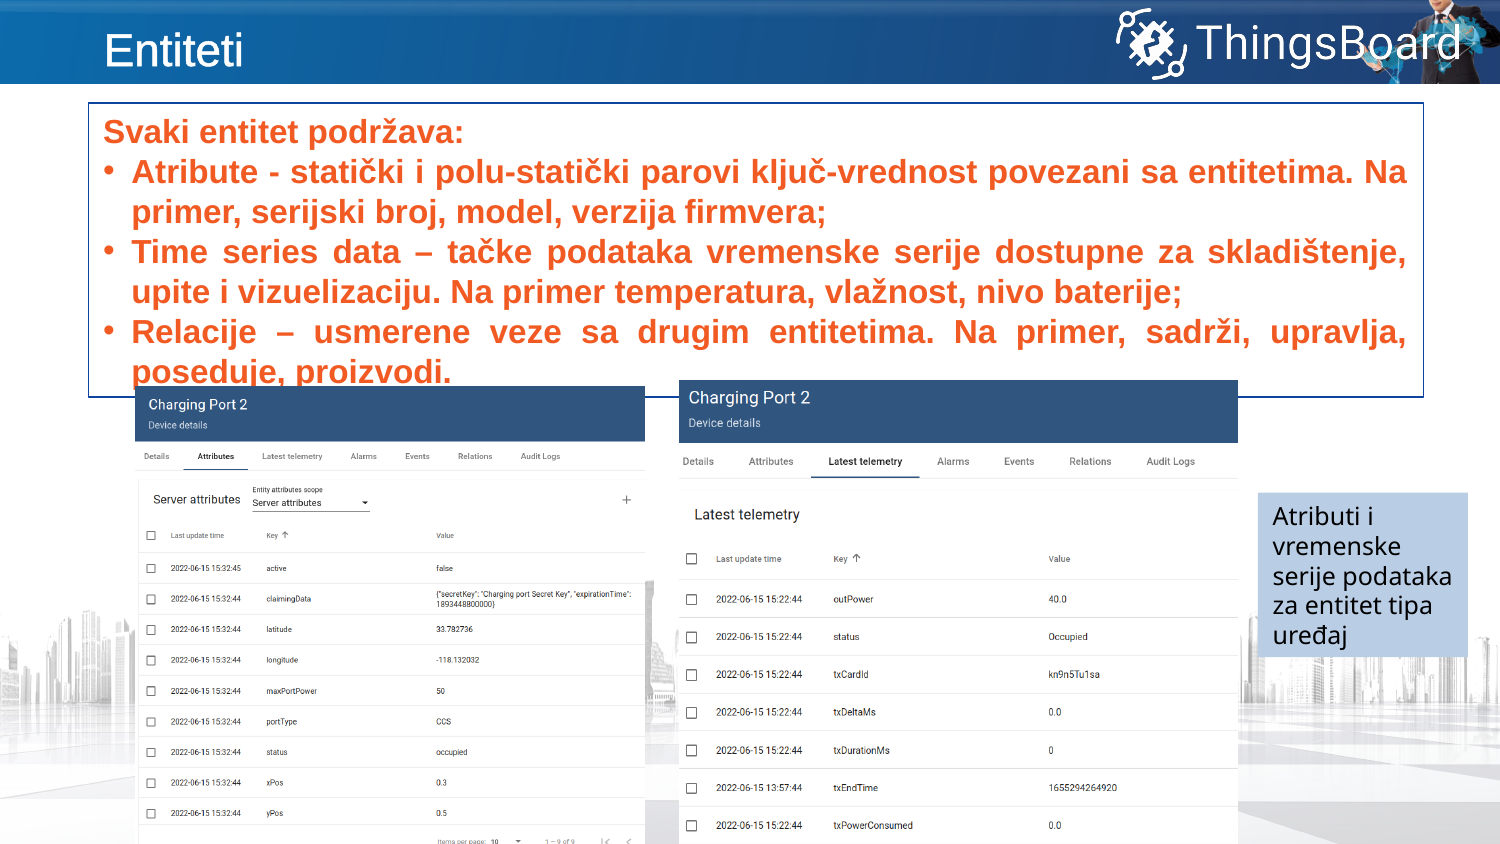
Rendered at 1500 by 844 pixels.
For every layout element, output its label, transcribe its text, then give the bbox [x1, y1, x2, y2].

text_box Svaki entitet podržava: Atribute - statički i polu-statički parovi ključ-vrednost povezani sa entitetima. Na primer, serijski broj, model, verzija firmvera; Time series data – tačke podataka vremenske serije dostupne za skladištenje, upite i vizuelizaciju. Na primer temperatura, vlažnost, nivo baterije; Relacije – usmerene veze sa drugim entitetima. Na primer, sadrži, upravlja, poseduje, proizvodi. [86, 101, 1426, 399]
text_box Atributi i vremenske serije podataka za entitet tipa uređaj [1257, 492, 1468, 545]
title Entiteti [88, 12, 1112, 84]
picture [0, 379, 1500, 844]
picture [1115, 0, 1500, 84]
